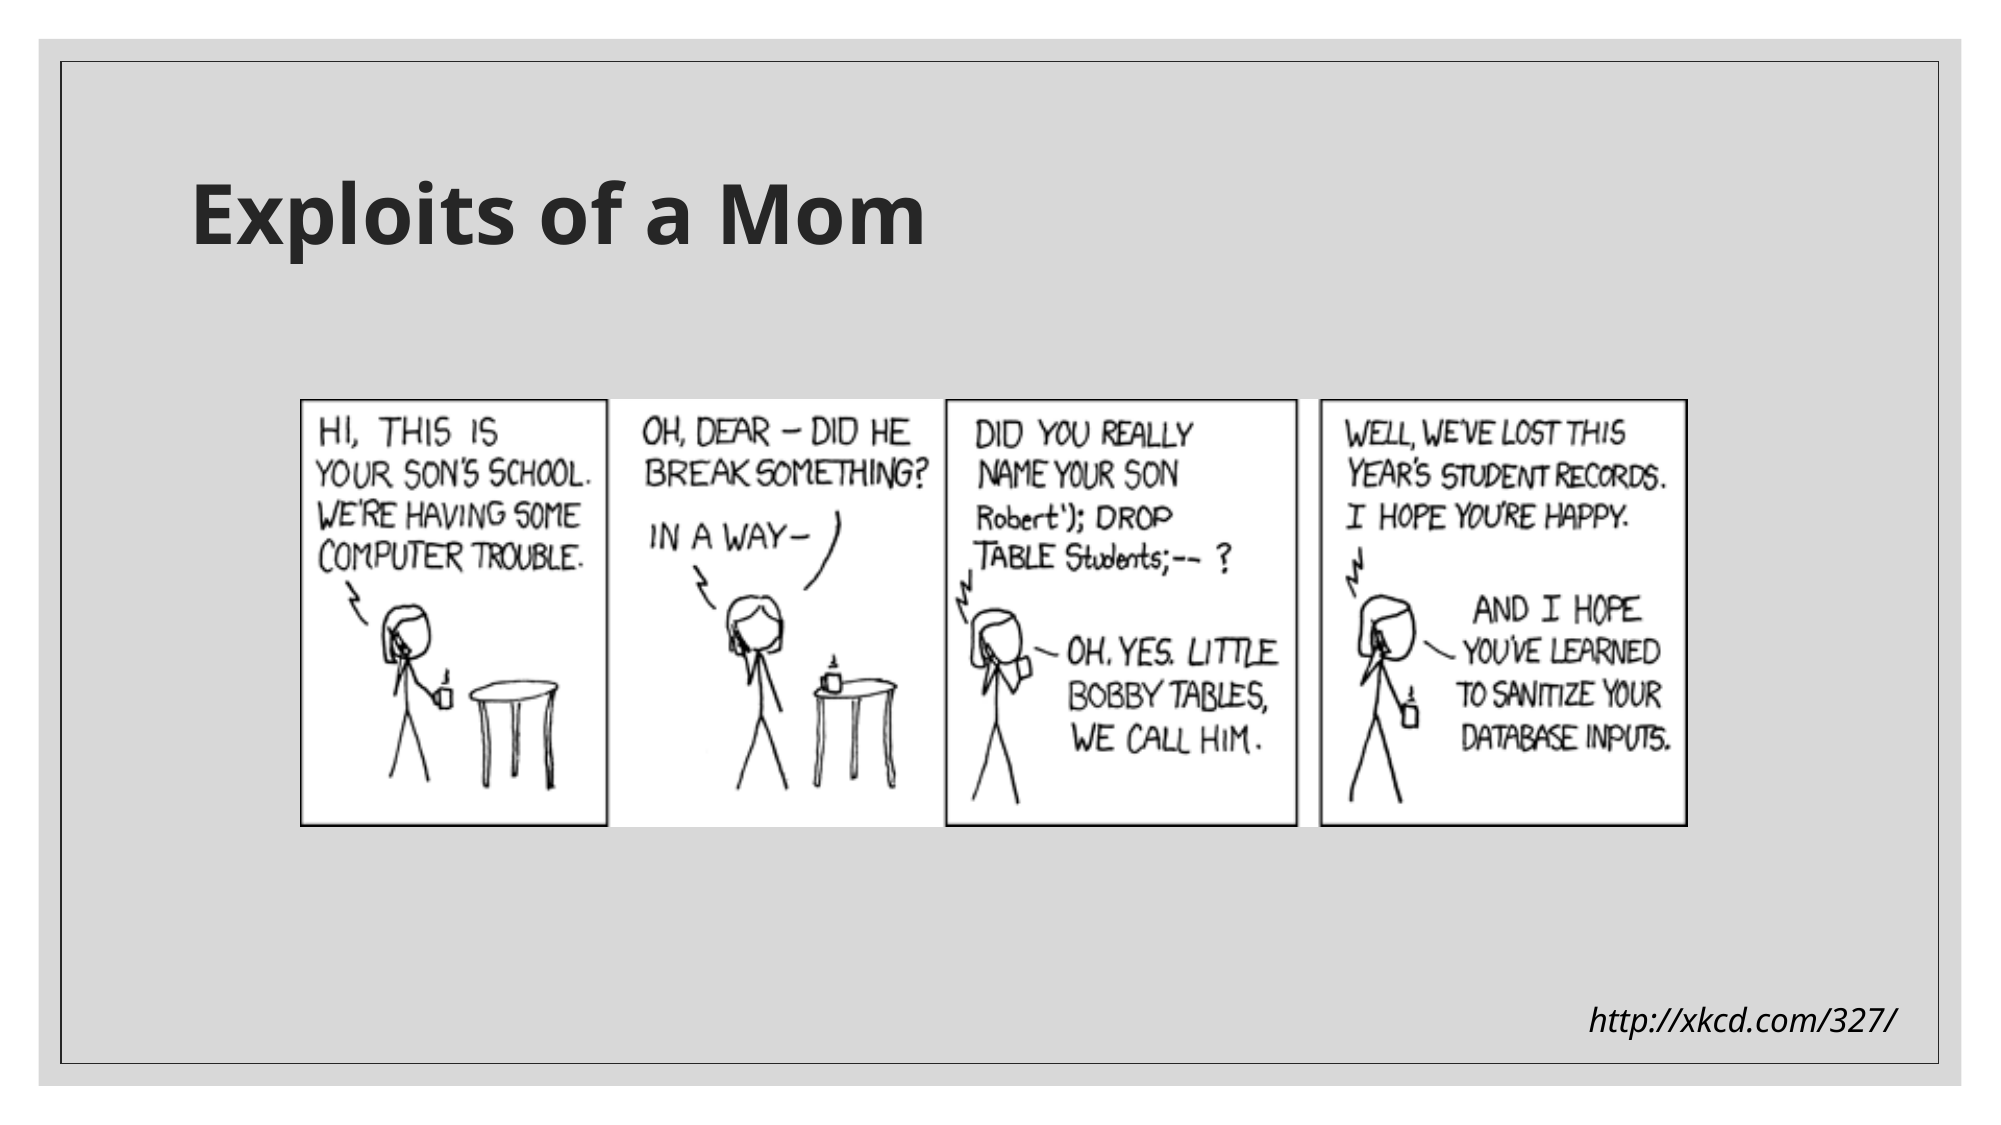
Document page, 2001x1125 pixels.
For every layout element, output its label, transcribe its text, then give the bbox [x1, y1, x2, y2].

text_box http://xkcd.com/327/ [1573, 991, 1912, 1047]
picture [300, 399, 1688, 827]
title Exploits of a Mom [174, 105, 1825, 331]
